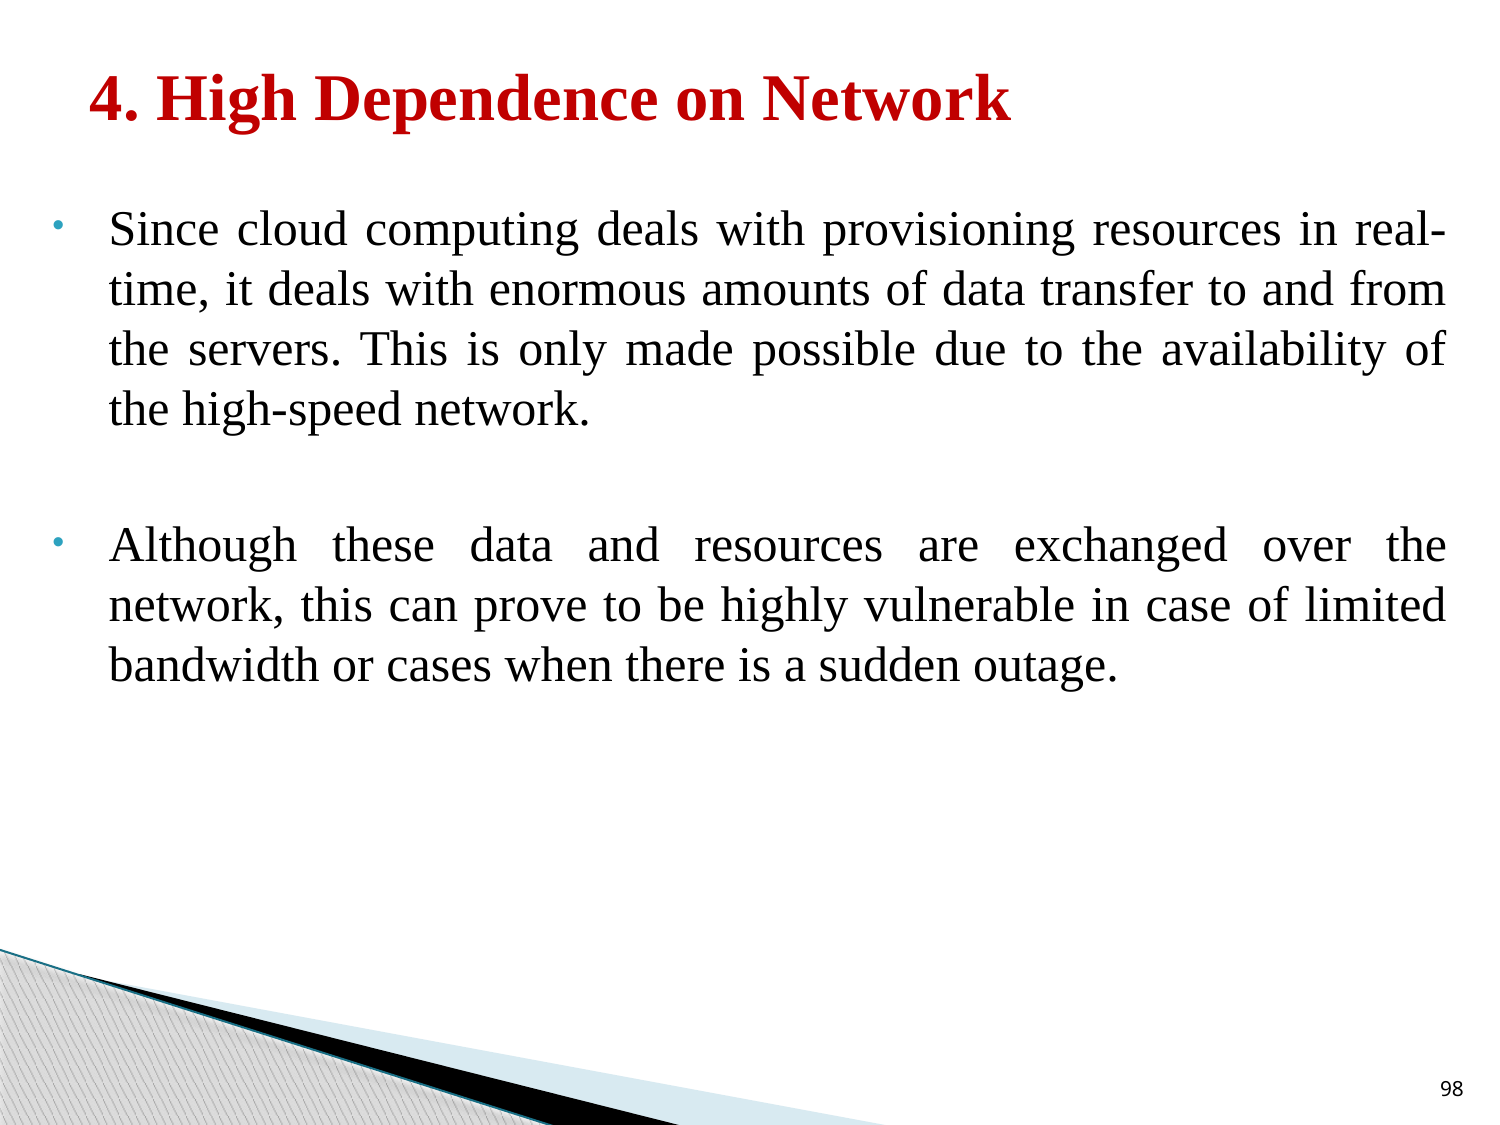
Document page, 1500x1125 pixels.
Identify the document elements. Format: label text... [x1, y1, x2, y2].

title 4. High Dependence on Network [75, 0, 1425, 188]
list Since cloud computing deals with provisioning resources in real-time, it deals with enormous amounts of data transfer to and from the servers. This is only made possible due to the availability of the high-speed network. Although these data and resources are exchanged over the network, this can prove to be highly vulnerable in case of limited bandwidth or cases when there is a sudden outage. [37, 187, 1463, 713]
slide_number 98 [1418, 1051, 1479, 1112]
